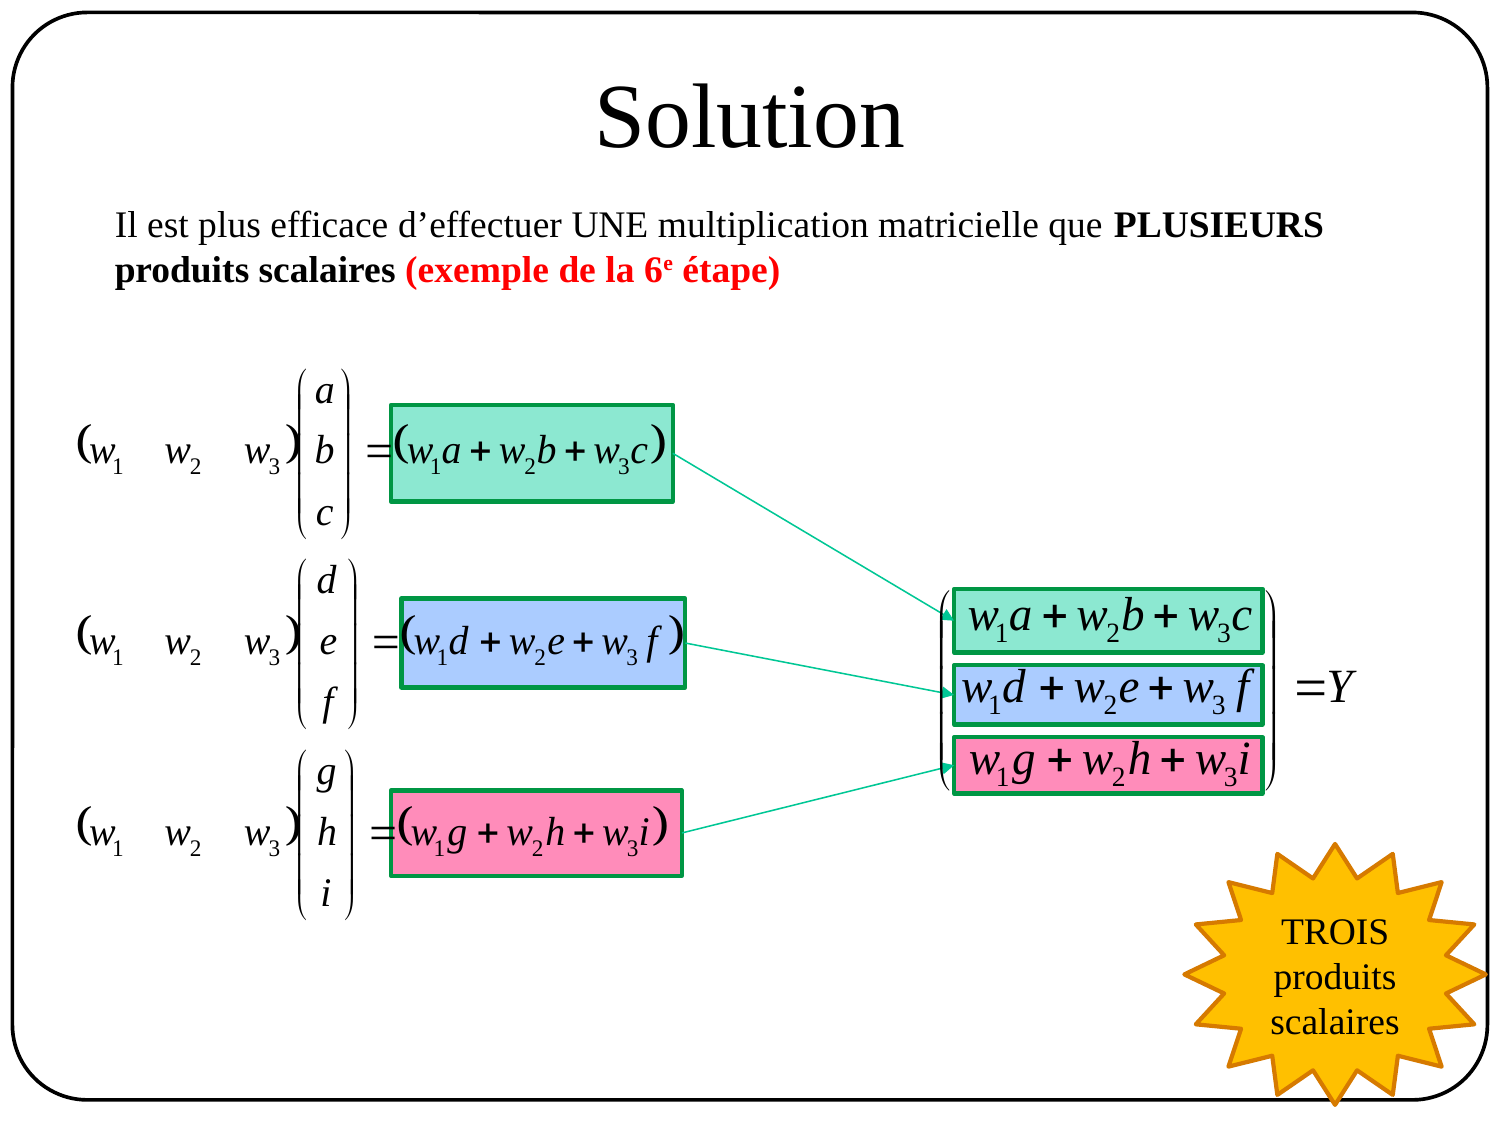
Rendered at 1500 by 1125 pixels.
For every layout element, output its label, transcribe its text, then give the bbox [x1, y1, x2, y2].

text_box [691, 643, 925, 691]
text_box Solution [112, 17, 1388, 205]
text_box [691, 771, 925, 832]
text_box Il est plus efficace d’effectuer UNE multiplication matricielle que PLUSIEURS produits scalaires (exemple de la 6e étape) [99, 192, 1375, 322]
picture [70, 360, 686, 930]
text_box TROIS produits scalaires [1182, 841, 1488, 1107]
text_box [691, 463, 925, 605]
picture [930, 578, 1367, 803]
